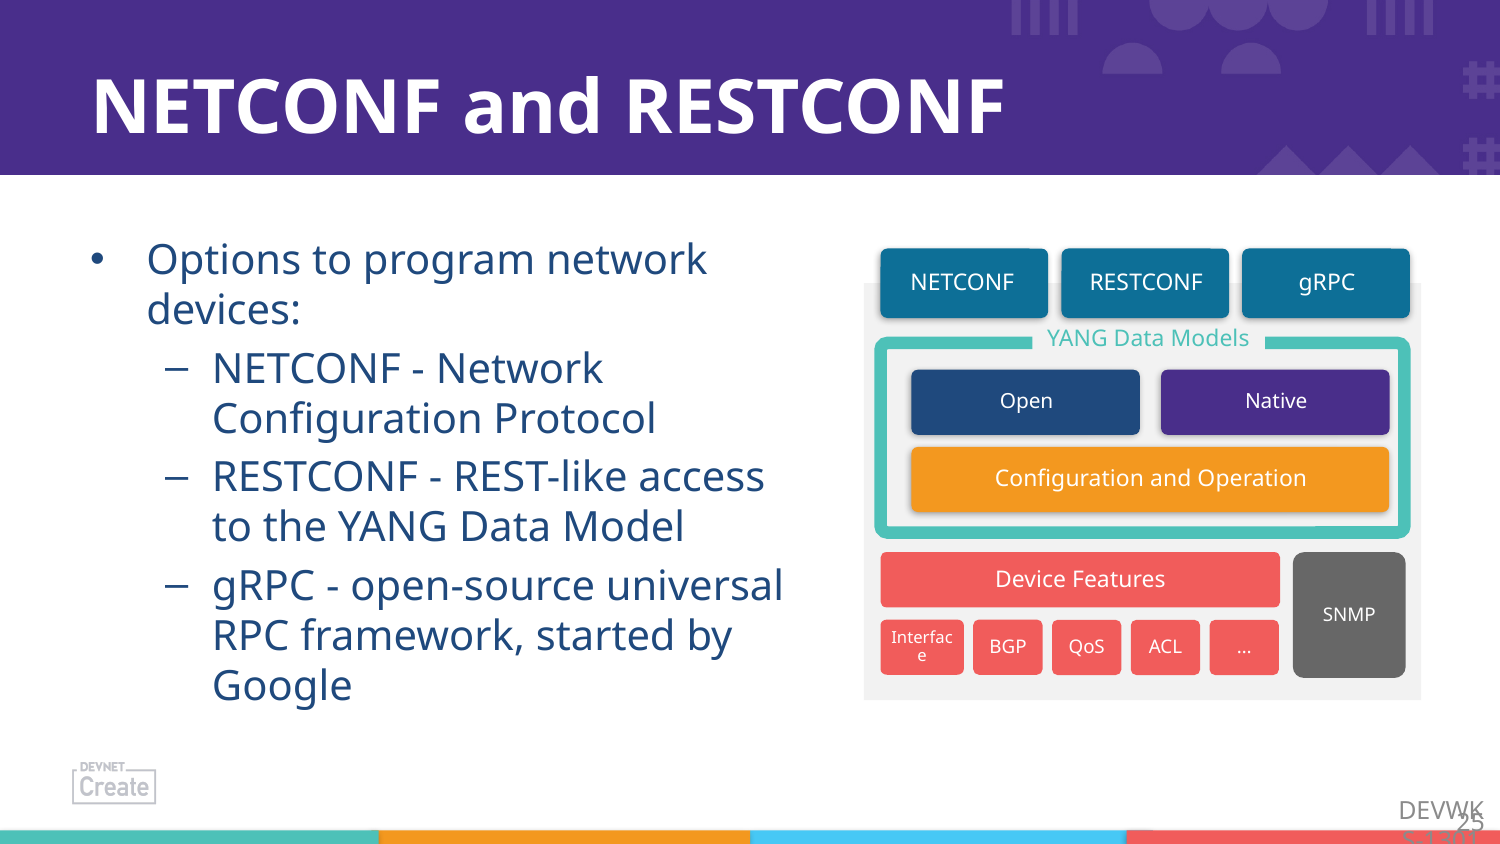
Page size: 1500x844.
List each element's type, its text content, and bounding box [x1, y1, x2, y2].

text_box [863, 225, 1442, 701]
footer DEVWKS-1301 [1382, 811, 1500, 837]
picture [0, 0, 1500, 175]
list Options to program network devices: NETCONF - Network Configuration Protocol RESTCONF - REST-like access to the YANG Data Model gRPC - open-source universal RPC framework, started by Google [75, 225, 824, 783]
slide_number 25 [1441, 800, 1500, 811]
title NETCONF and RESTCONF [75, 33, 1425, 175]
slide_number 25 [1441, 837, 1500, 844]
